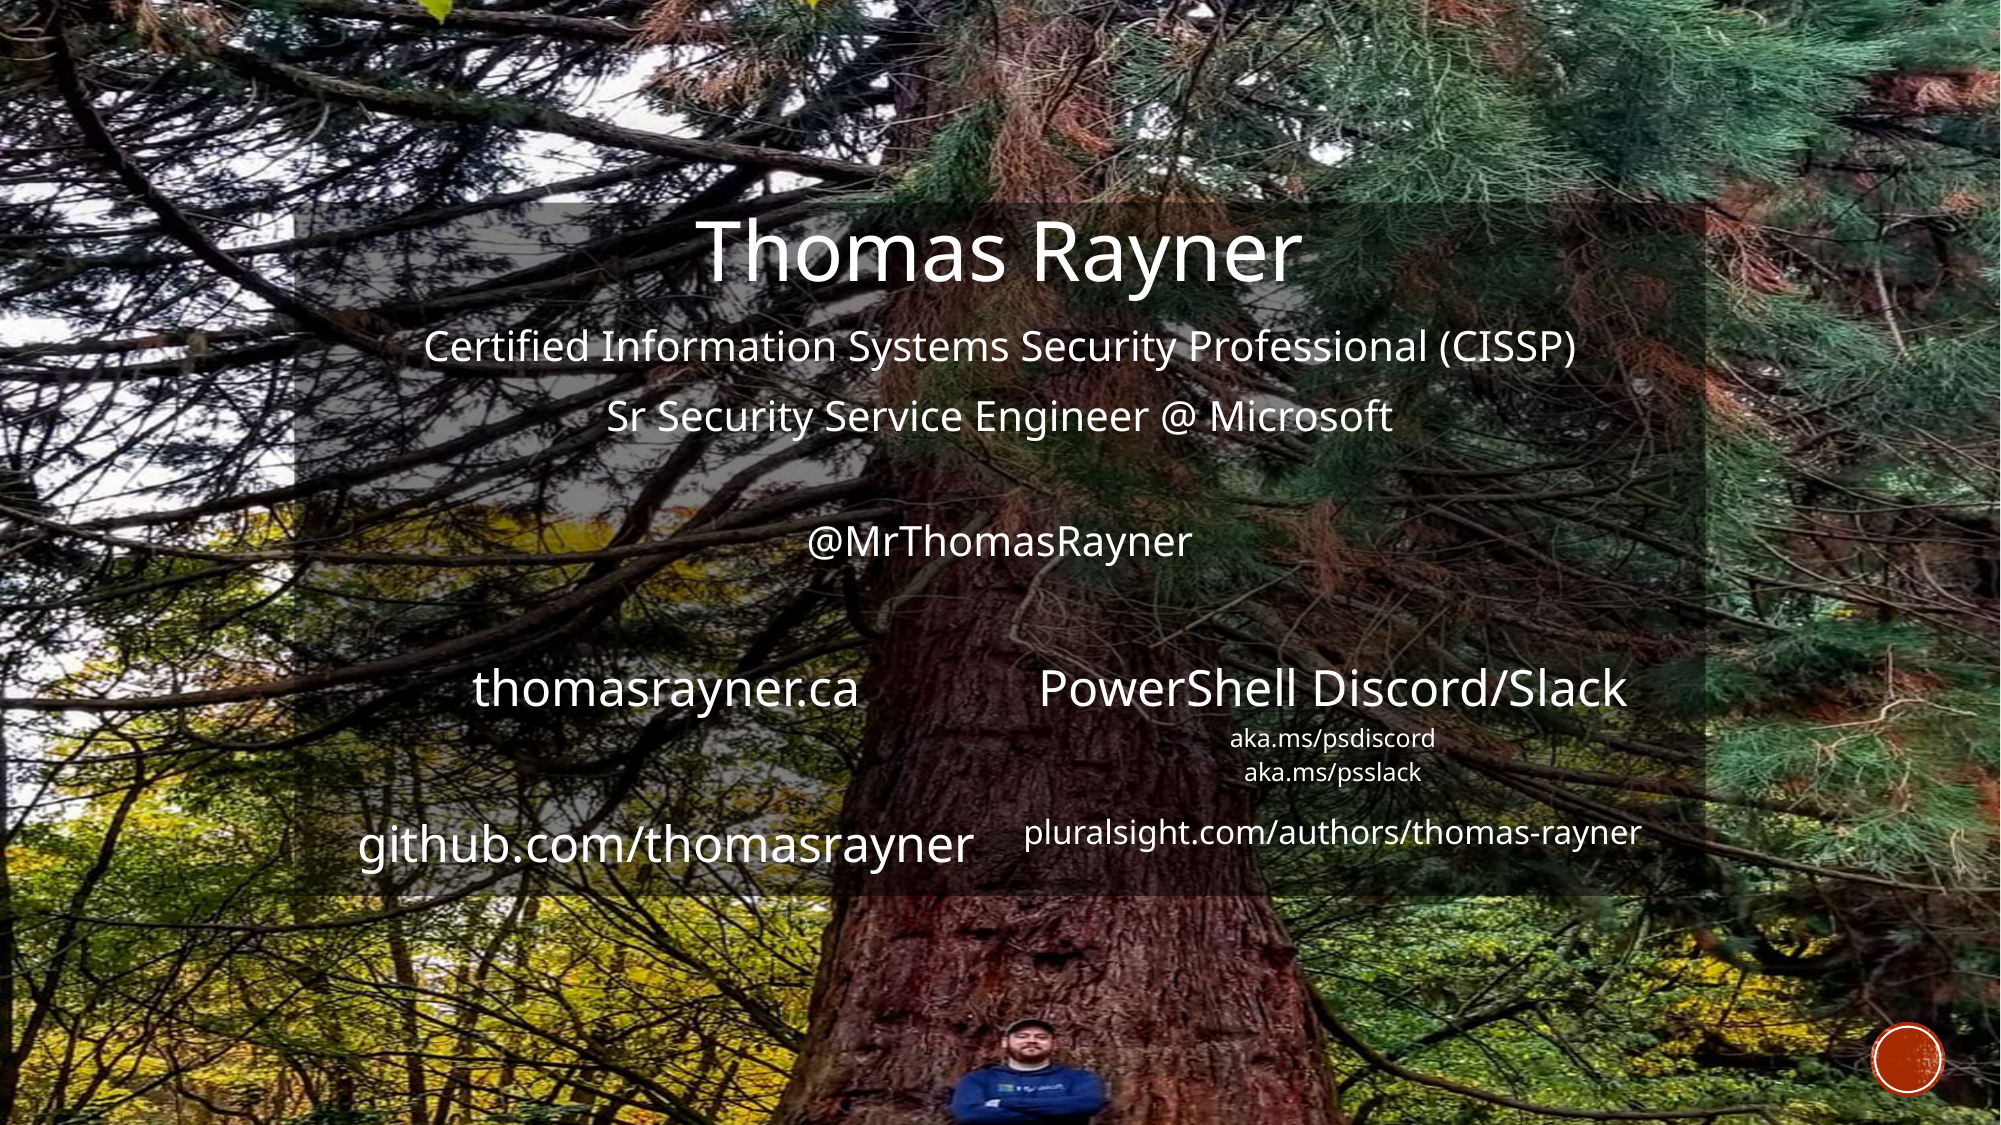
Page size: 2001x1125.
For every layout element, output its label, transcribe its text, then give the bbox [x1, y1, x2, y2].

table_cell github.com/thomasrayner [333, 799, 1000, 932]
table_cell pluralsight.com/authors/thomas-rayner [1000, 799, 1667, 932]
table_header thomasrayner.ca [333, 642, 1000, 799]
list Thomas Rayner Certified Information Systems Security Professional (CISSP) Sr Security Service Engineer @ Microsoft @MrThomasRayner [294, 202, 1706, 896]
table_header PowerShell Discord/Slack aka.ms/psdiscord aka.ms/psslack [1000, 642, 1667, 799]
picture [0, 0, 2001, 1125]
